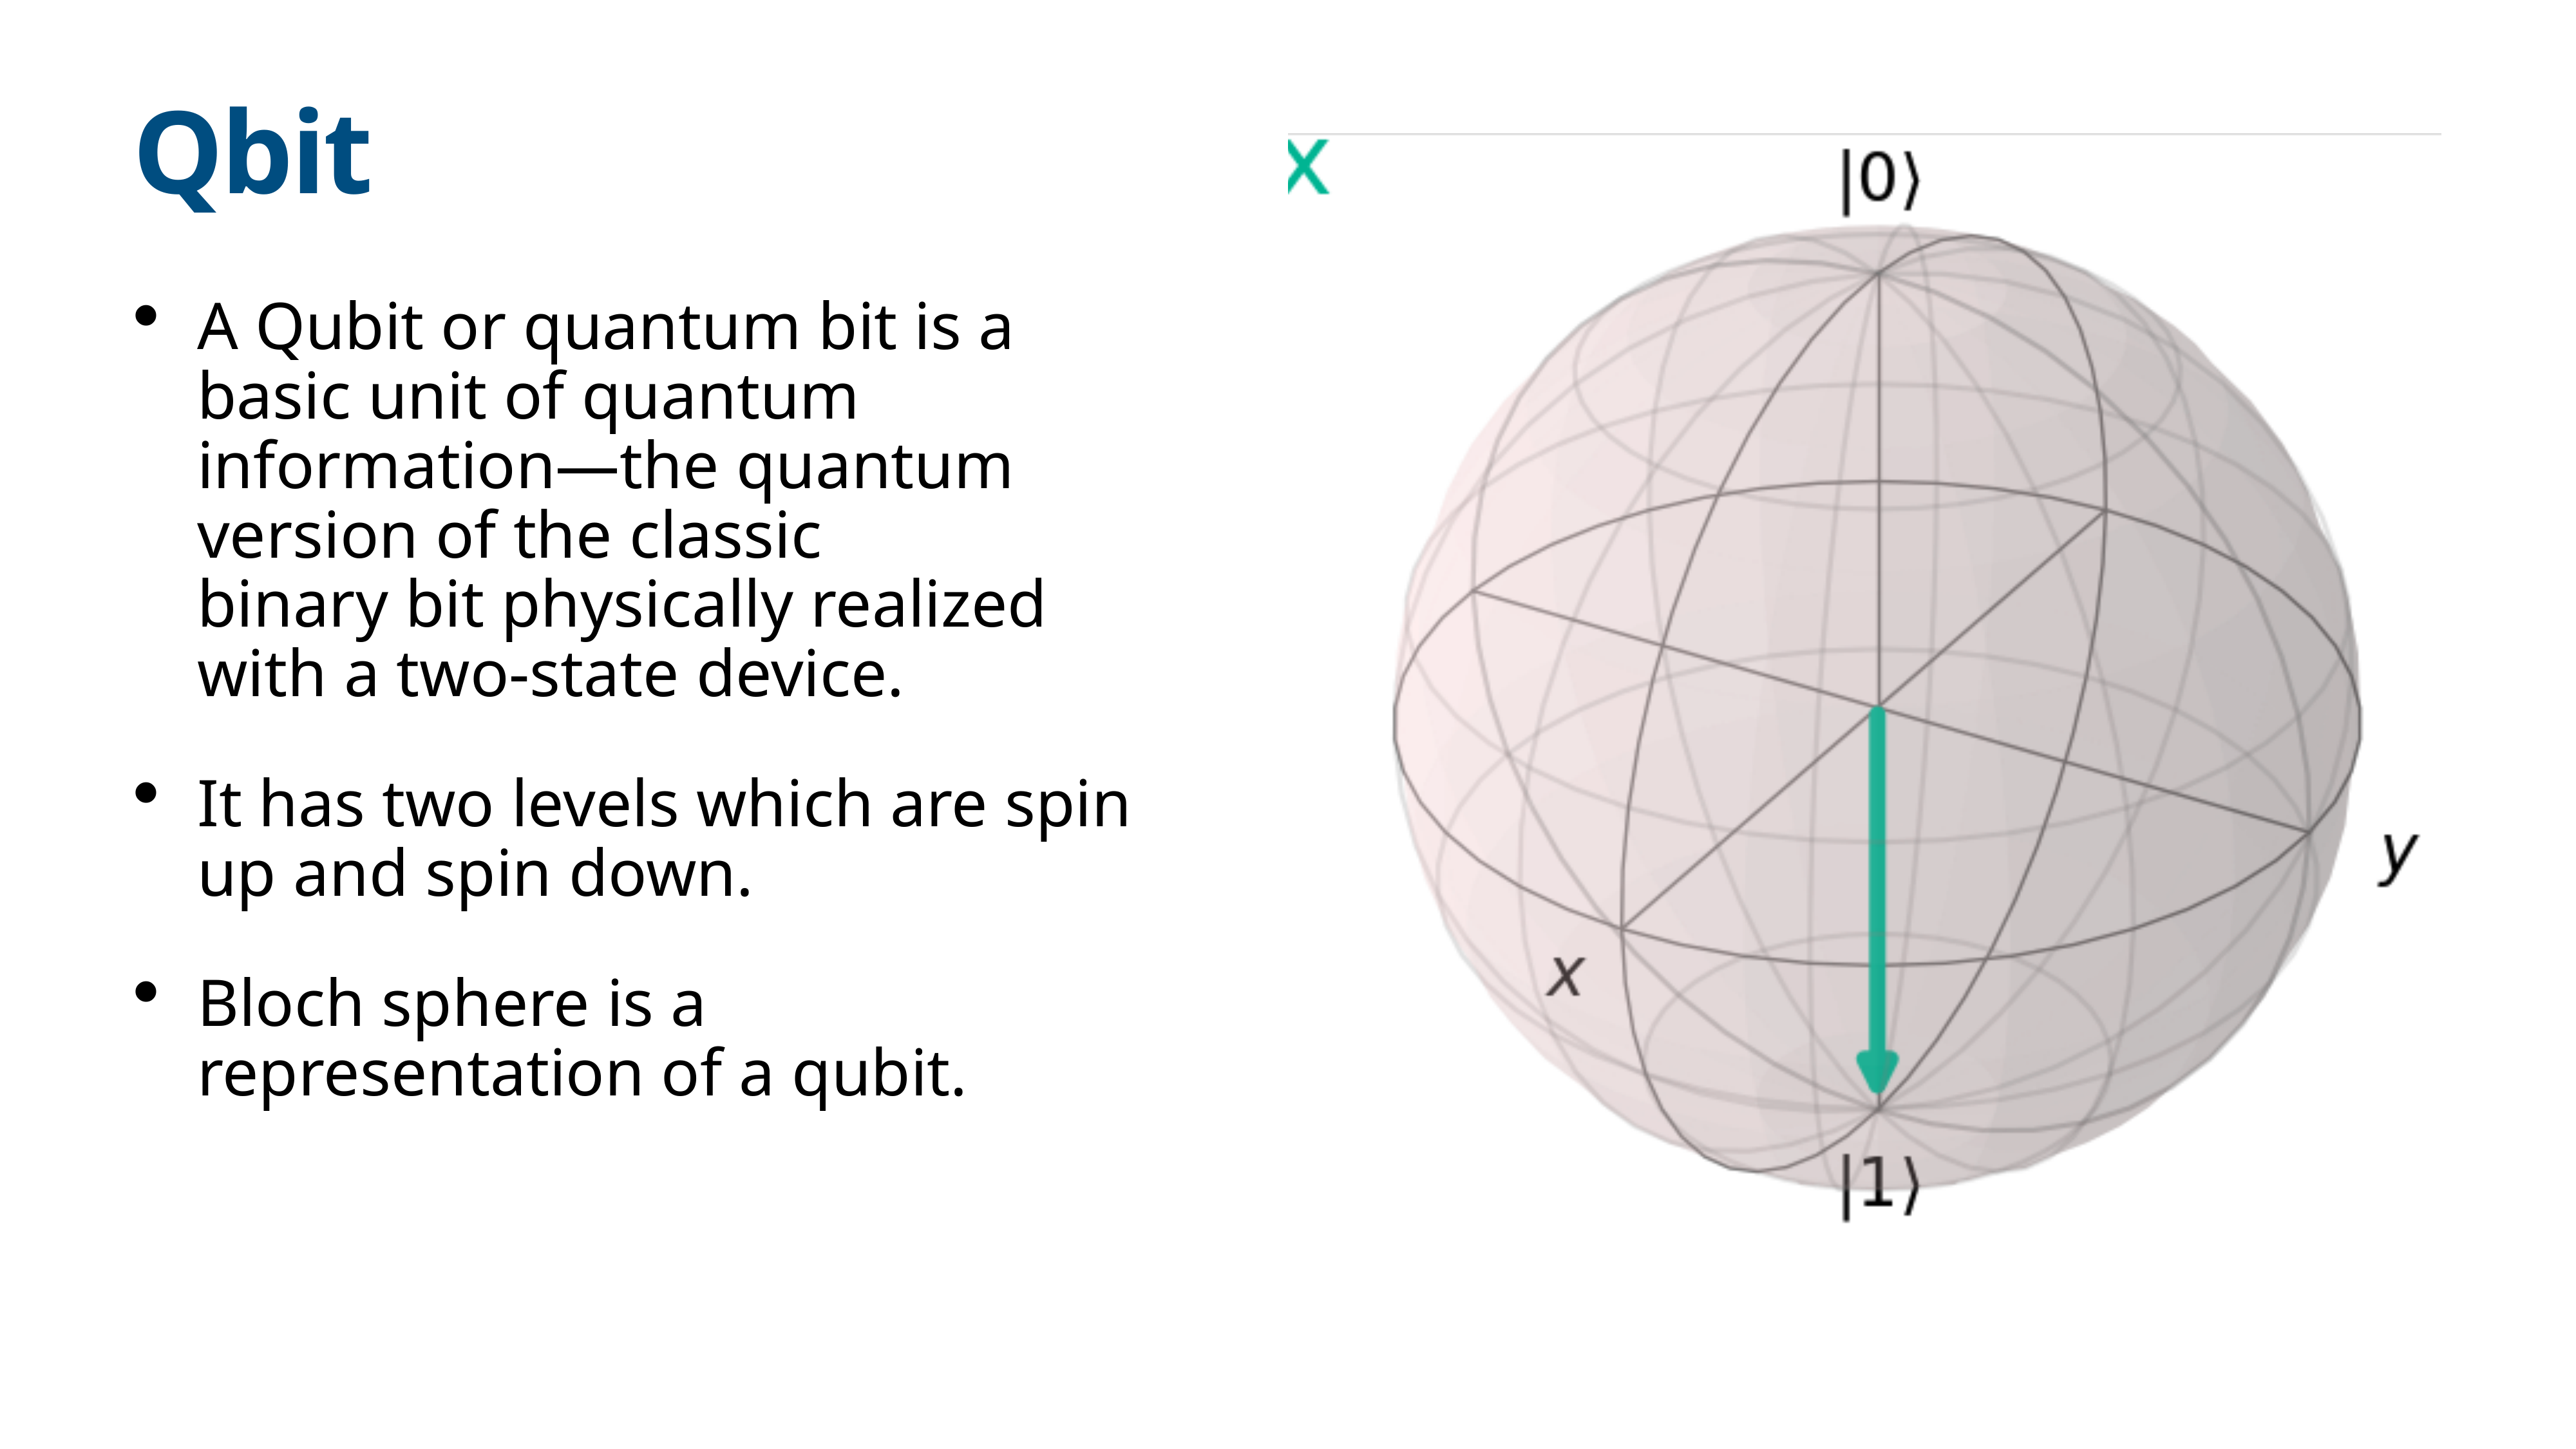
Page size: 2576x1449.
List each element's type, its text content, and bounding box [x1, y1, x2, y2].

list A Qubit or quantum bit is a basic unit of quantum information—the quantum version of the classic binary bit physically realized with a two-state device. It has two levels which are spin up and spin down. Bloch sphere is a representation of a qubit. [127, 288, 1161, 1161]
title Qbit [127, 100, 1161, 253]
picture [1287, 133, 2442, 1316]
